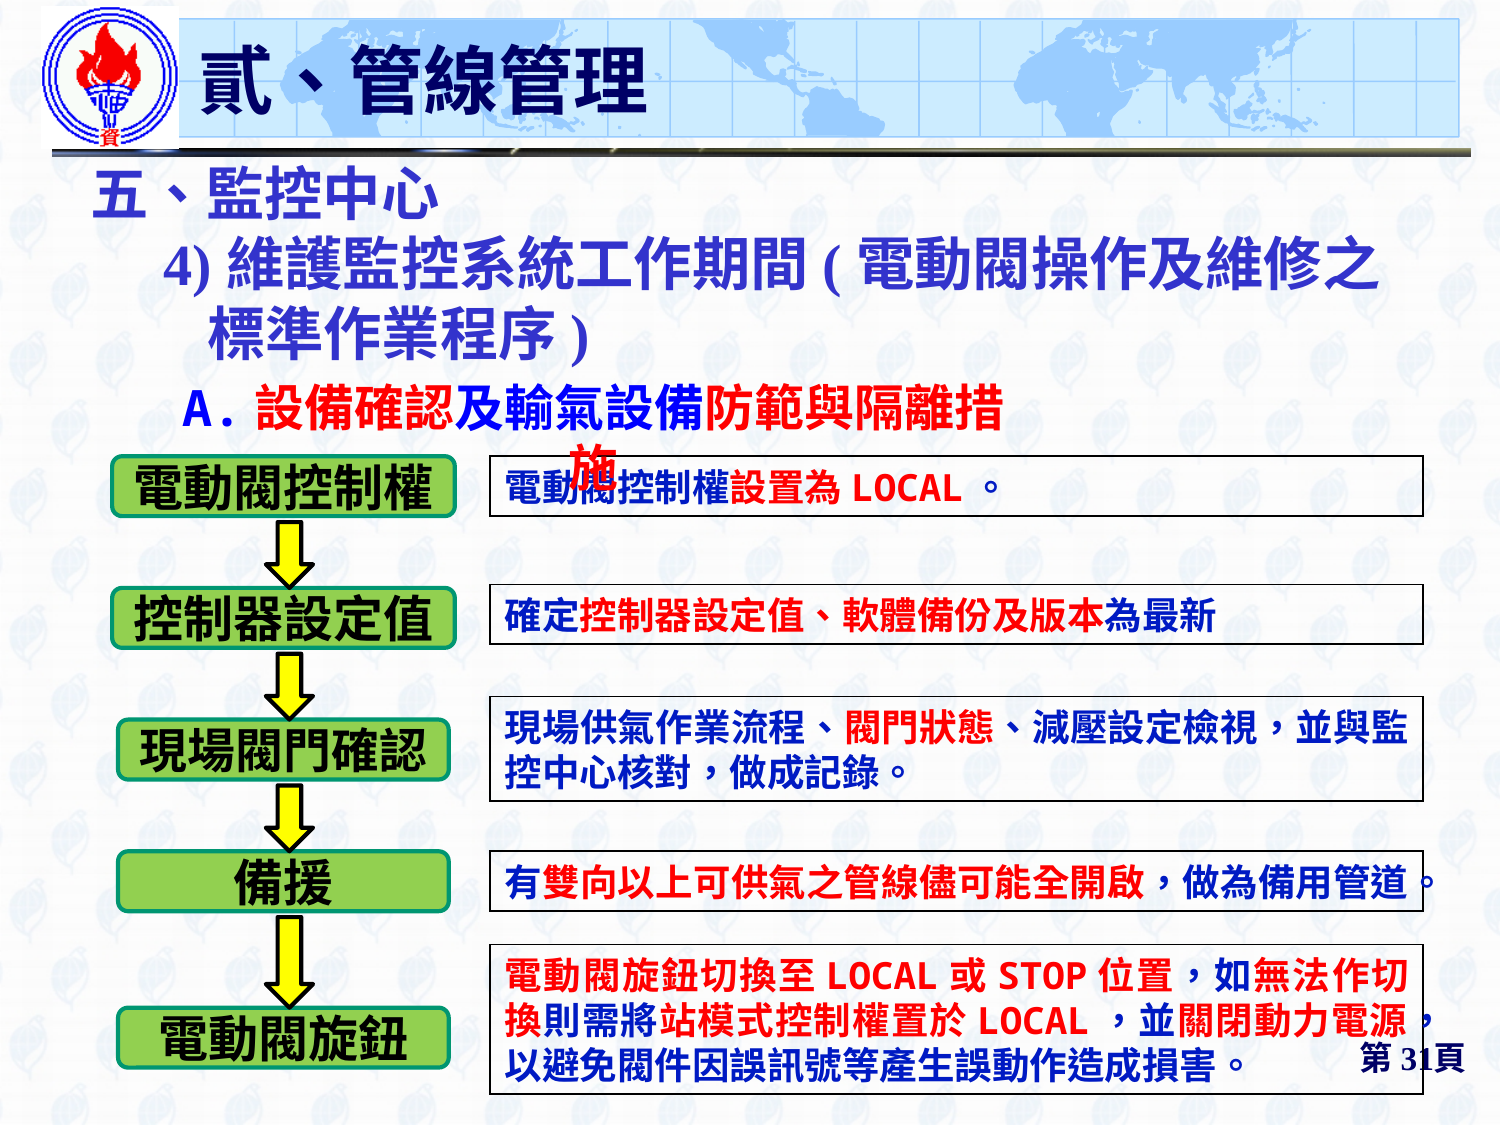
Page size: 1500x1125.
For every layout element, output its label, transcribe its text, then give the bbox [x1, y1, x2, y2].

picture [0, 0, 1500, 1125]
text_box 確定控制器設定值、軟體備份及版本為最新 [490, 584, 1424, 645]
list 五、監控中心 4)維護監控系統工作期間(電動閥操作及維修之標準作業程序) [75, 149, 1425, 982]
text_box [111, 455, 456, 1068]
text_box 現場供氣作業流程、閥門狀態、減壓設定檢視，並與監控中心核對，做成記錄。 [490, 696, 1424, 802]
text_box A.設備確認及輸氣設備防範與隔離措施 [150, 368, 1037, 504]
text_box 有雙向以上可供氣之管線儘可能全開啟，做為備用管道。 [490, 851, 1424, 911]
text_box 電動閥旋鈕切換至LOCAL或STOP位置，如無法作切換則需將站模式控制權置於LOCAL，並關閉動力電源，以避免閥件因誤訊號等產生誤動作造成損害。 [490, 944, 1424, 1095]
text_box 電動閥控制權設置為LOCAL。 [490, 456, 1424, 516]
slide_number 第31頁 [1131, 1029, 1483, 1109]
title 貳、管線管理 [183, 31, 1459, 126]
